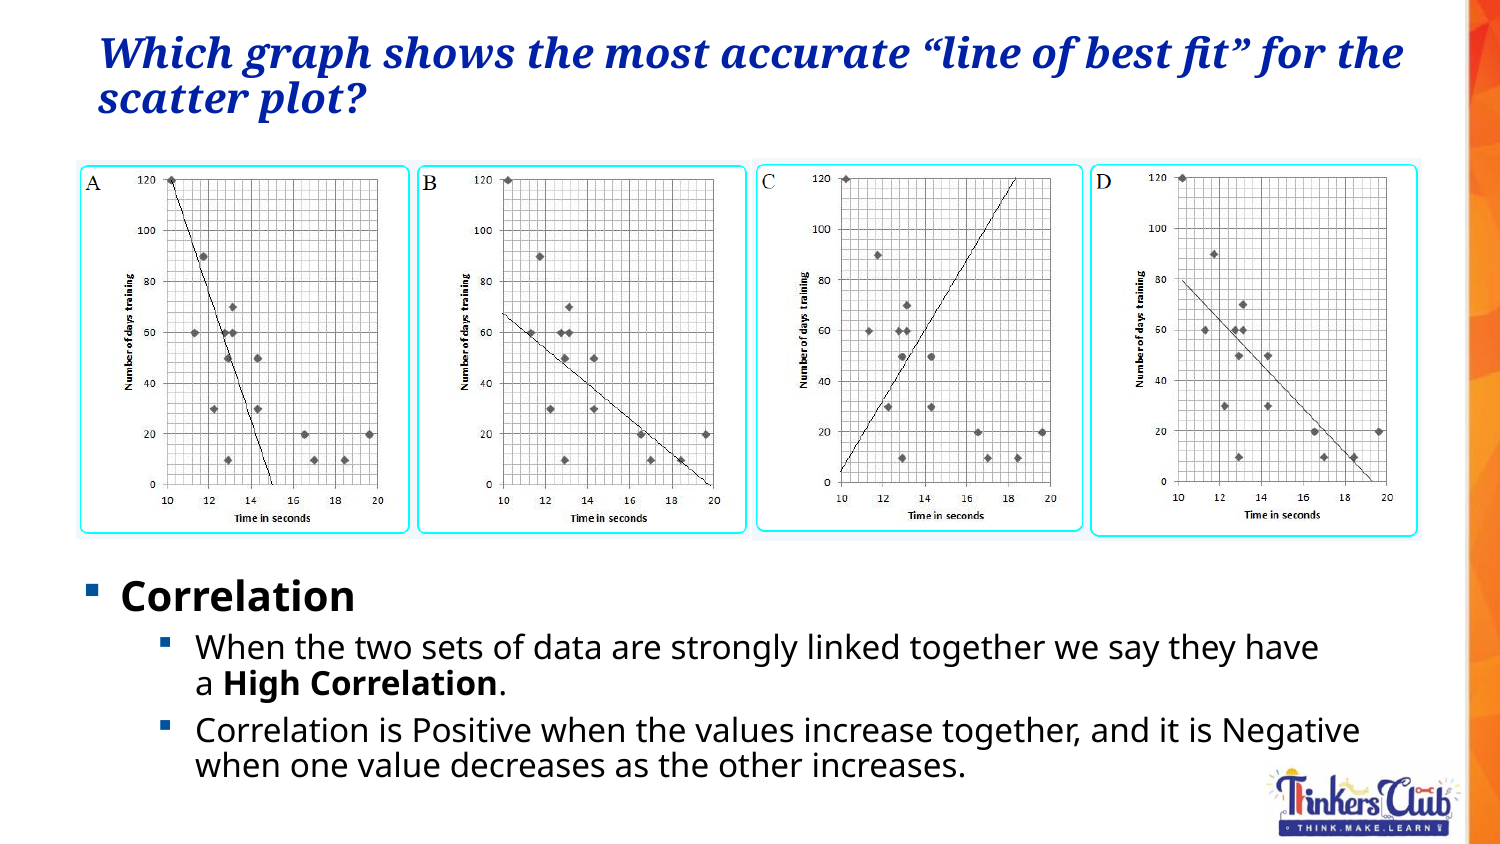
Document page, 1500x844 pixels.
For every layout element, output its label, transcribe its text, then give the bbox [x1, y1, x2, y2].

list Correlation When the two sets of data are strongly linked together we say they have a High Correlation. Correlation is Positive when the values increase together, and it is Negative when one value decreases as the other increases. [67, 568, 1429, 808]
list Which graph shows the most accurate “line of best fit” for the scatter plot? [0, 25, 1465, 71]
picture [1465, 0, 1500, 844]
picture [1263, 764, 1462, 839]
picture [73, 158, 1422, 541]
